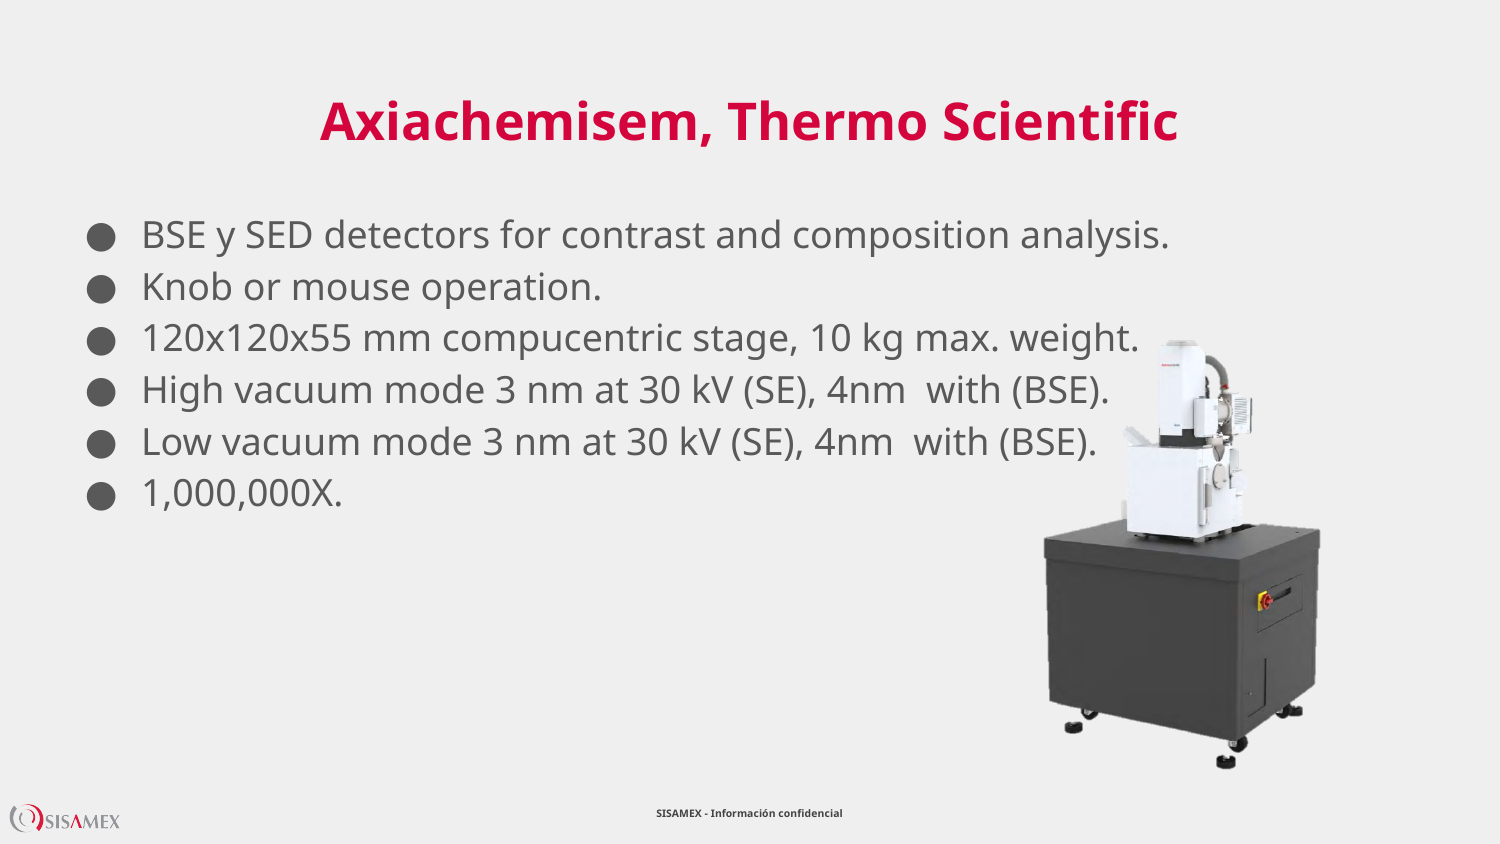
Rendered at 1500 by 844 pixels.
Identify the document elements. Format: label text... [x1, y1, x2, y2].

picture [1024, 316, 1344, 787]
title Axiachemisem, Thermo Scientific [51, 72, 1449, 167]
list BSE y SED detectors for contrast and composition analysis. Knob or mouse operation. 120x120x55 mm compucentric stage, 10 kg max. weight. High vacuum mode 3 nm at 30 kV (SE), 4nm with (BSE). Low vacuum mode 3 nm at 30 kV (SE), 4nm with (BSE). 1,000,000X. [51, 189, 1449, 750]
picture [8, 800, 123, 836]
